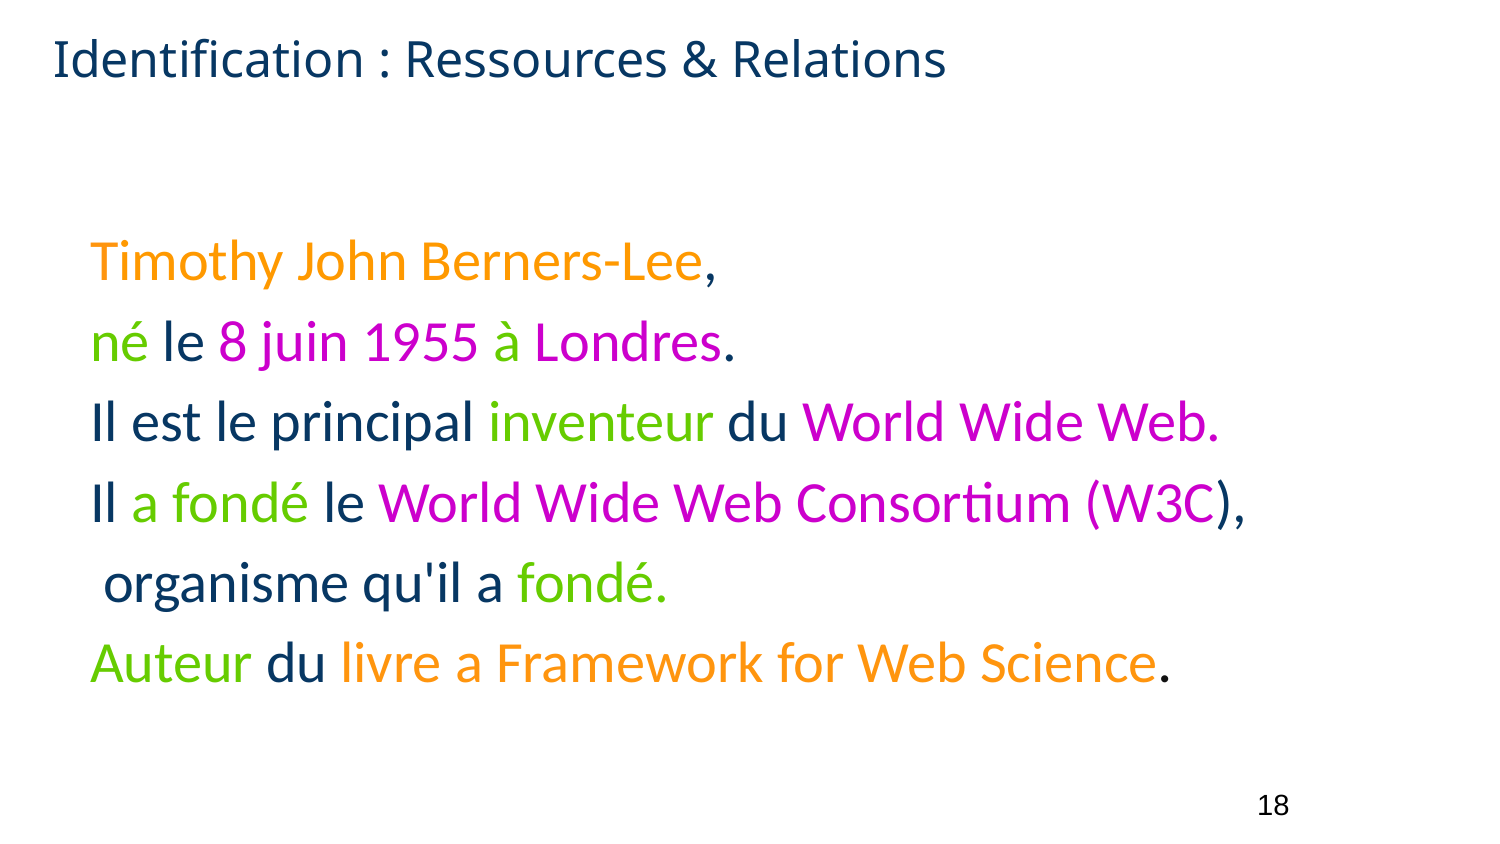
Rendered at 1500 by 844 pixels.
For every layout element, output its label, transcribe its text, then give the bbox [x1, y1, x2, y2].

title Identification : Ressources & Relations [38, 21, 1389, 95]
slide_number 18 [1241, 771, 1332, 836]
list Timothy John Berners-Lee, né le 8 juin 1955 à Londres. Il est le principal inventeur du World Wide Web. Il a fondé le World Wide Web Consortium (W3C), organisme qu'il a fondé. Auteur du livre a Framework for Web Science. [75, 196, 1468, 808]
